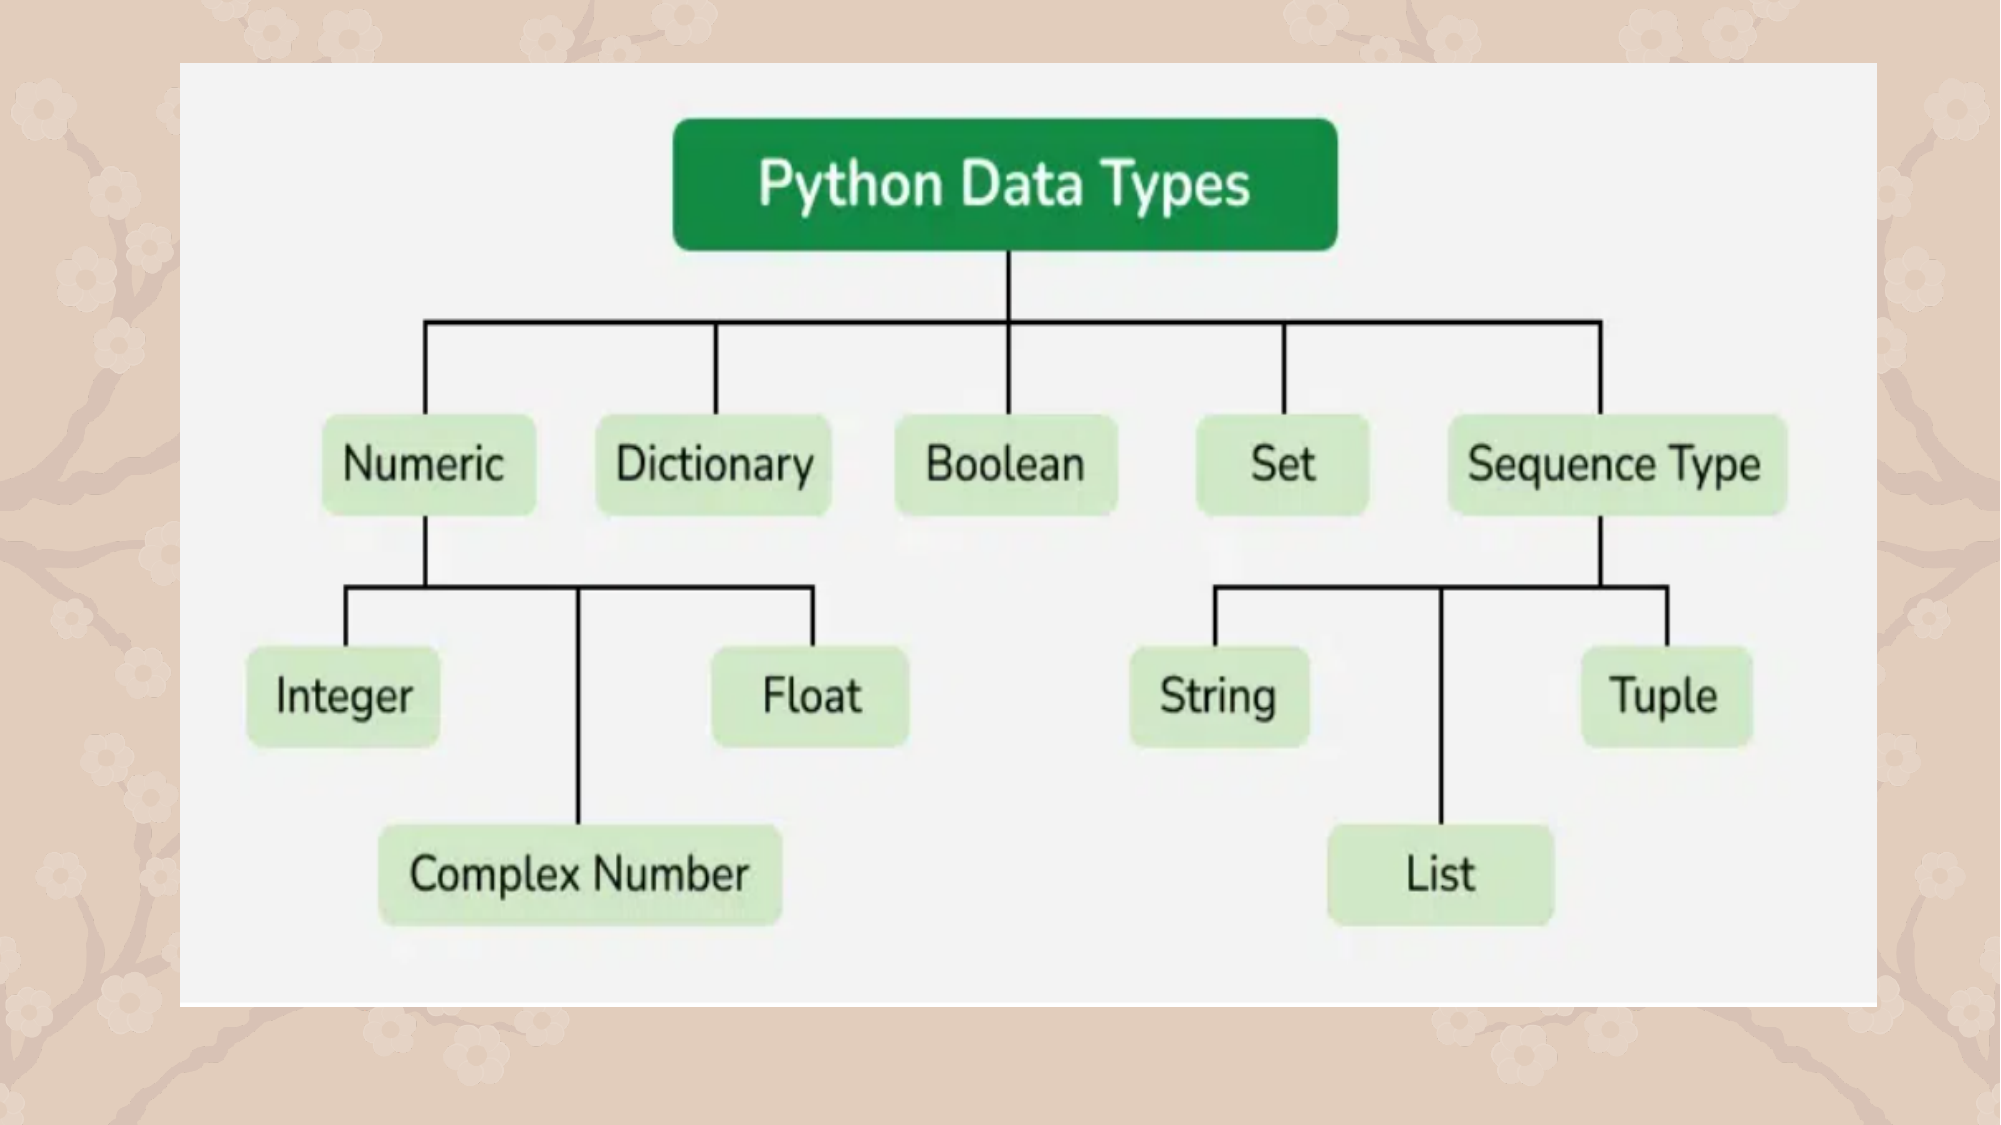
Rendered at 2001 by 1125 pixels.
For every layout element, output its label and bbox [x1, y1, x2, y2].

picture [179, 63, 1877, 1007]
